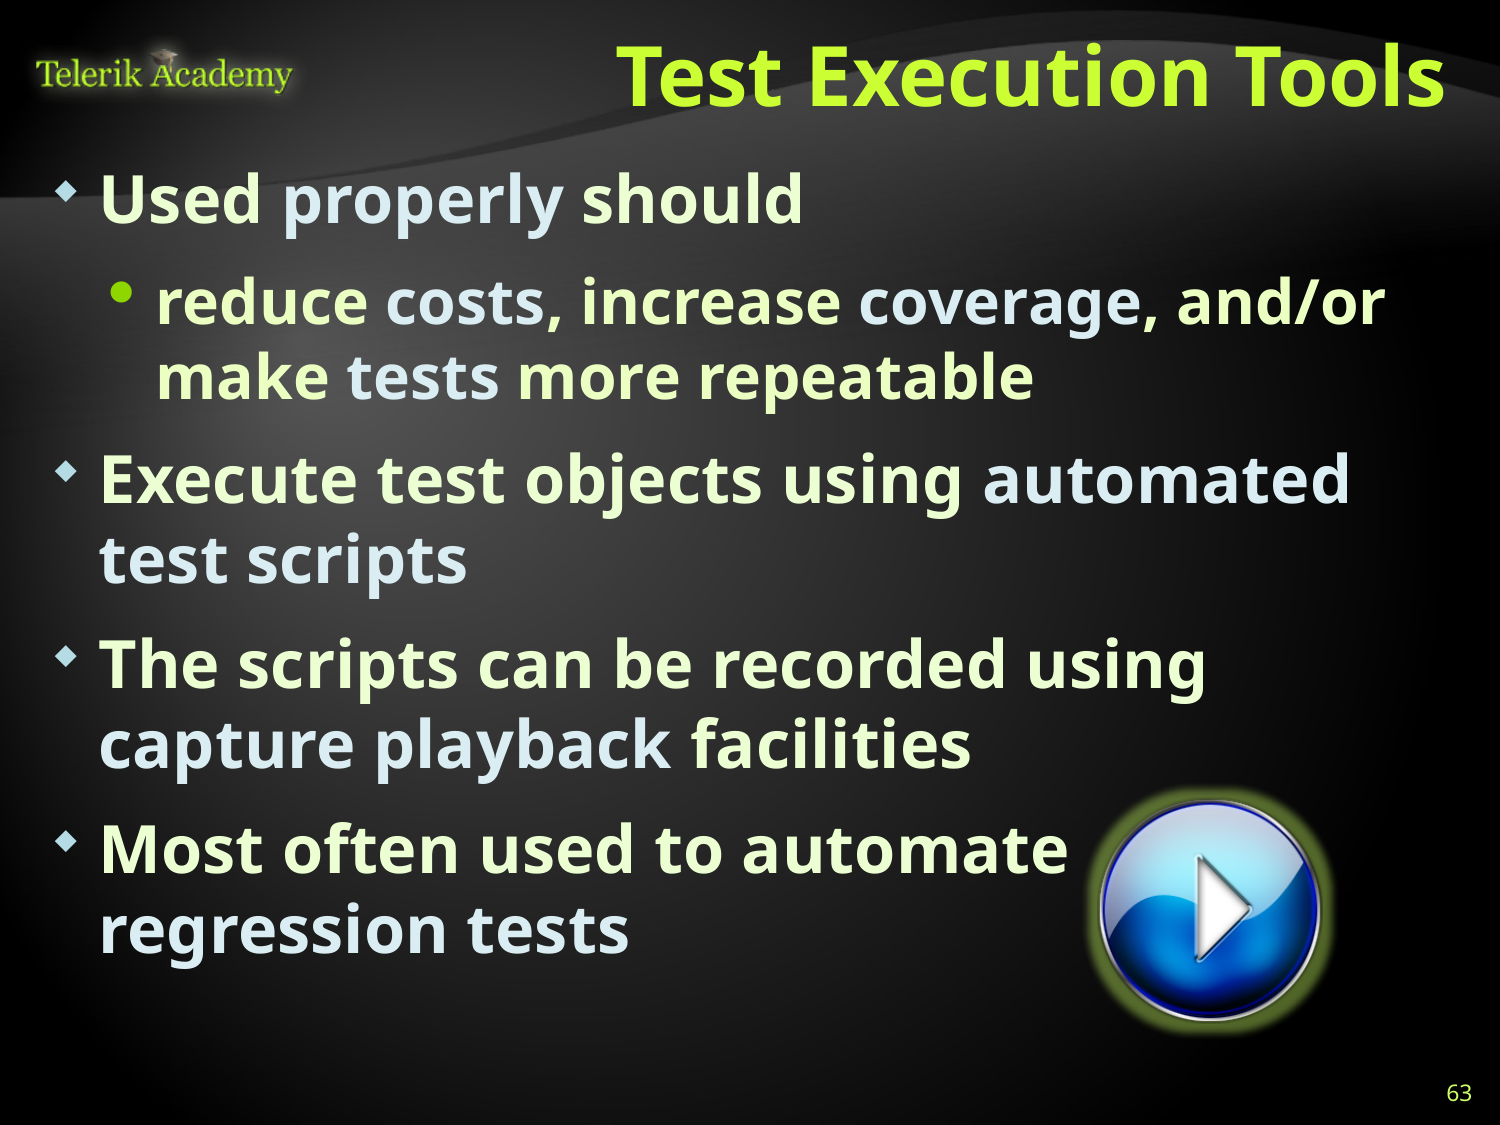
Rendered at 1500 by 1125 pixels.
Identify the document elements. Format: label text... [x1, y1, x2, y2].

title Test Execution Tools [300, 12, 1463, 149]
slide_number 63 [1412, 1074, 1488, 1113]
list Used properly should reduce costs, increase coverage, and/or make tests more repeatable Execute test objects using automated test scripts The scripts can be recorded using capture playback facilities Most often used to automate regression tests [37, 149, 1463, 1100]
picture [0, 0, 1500, 1125]
